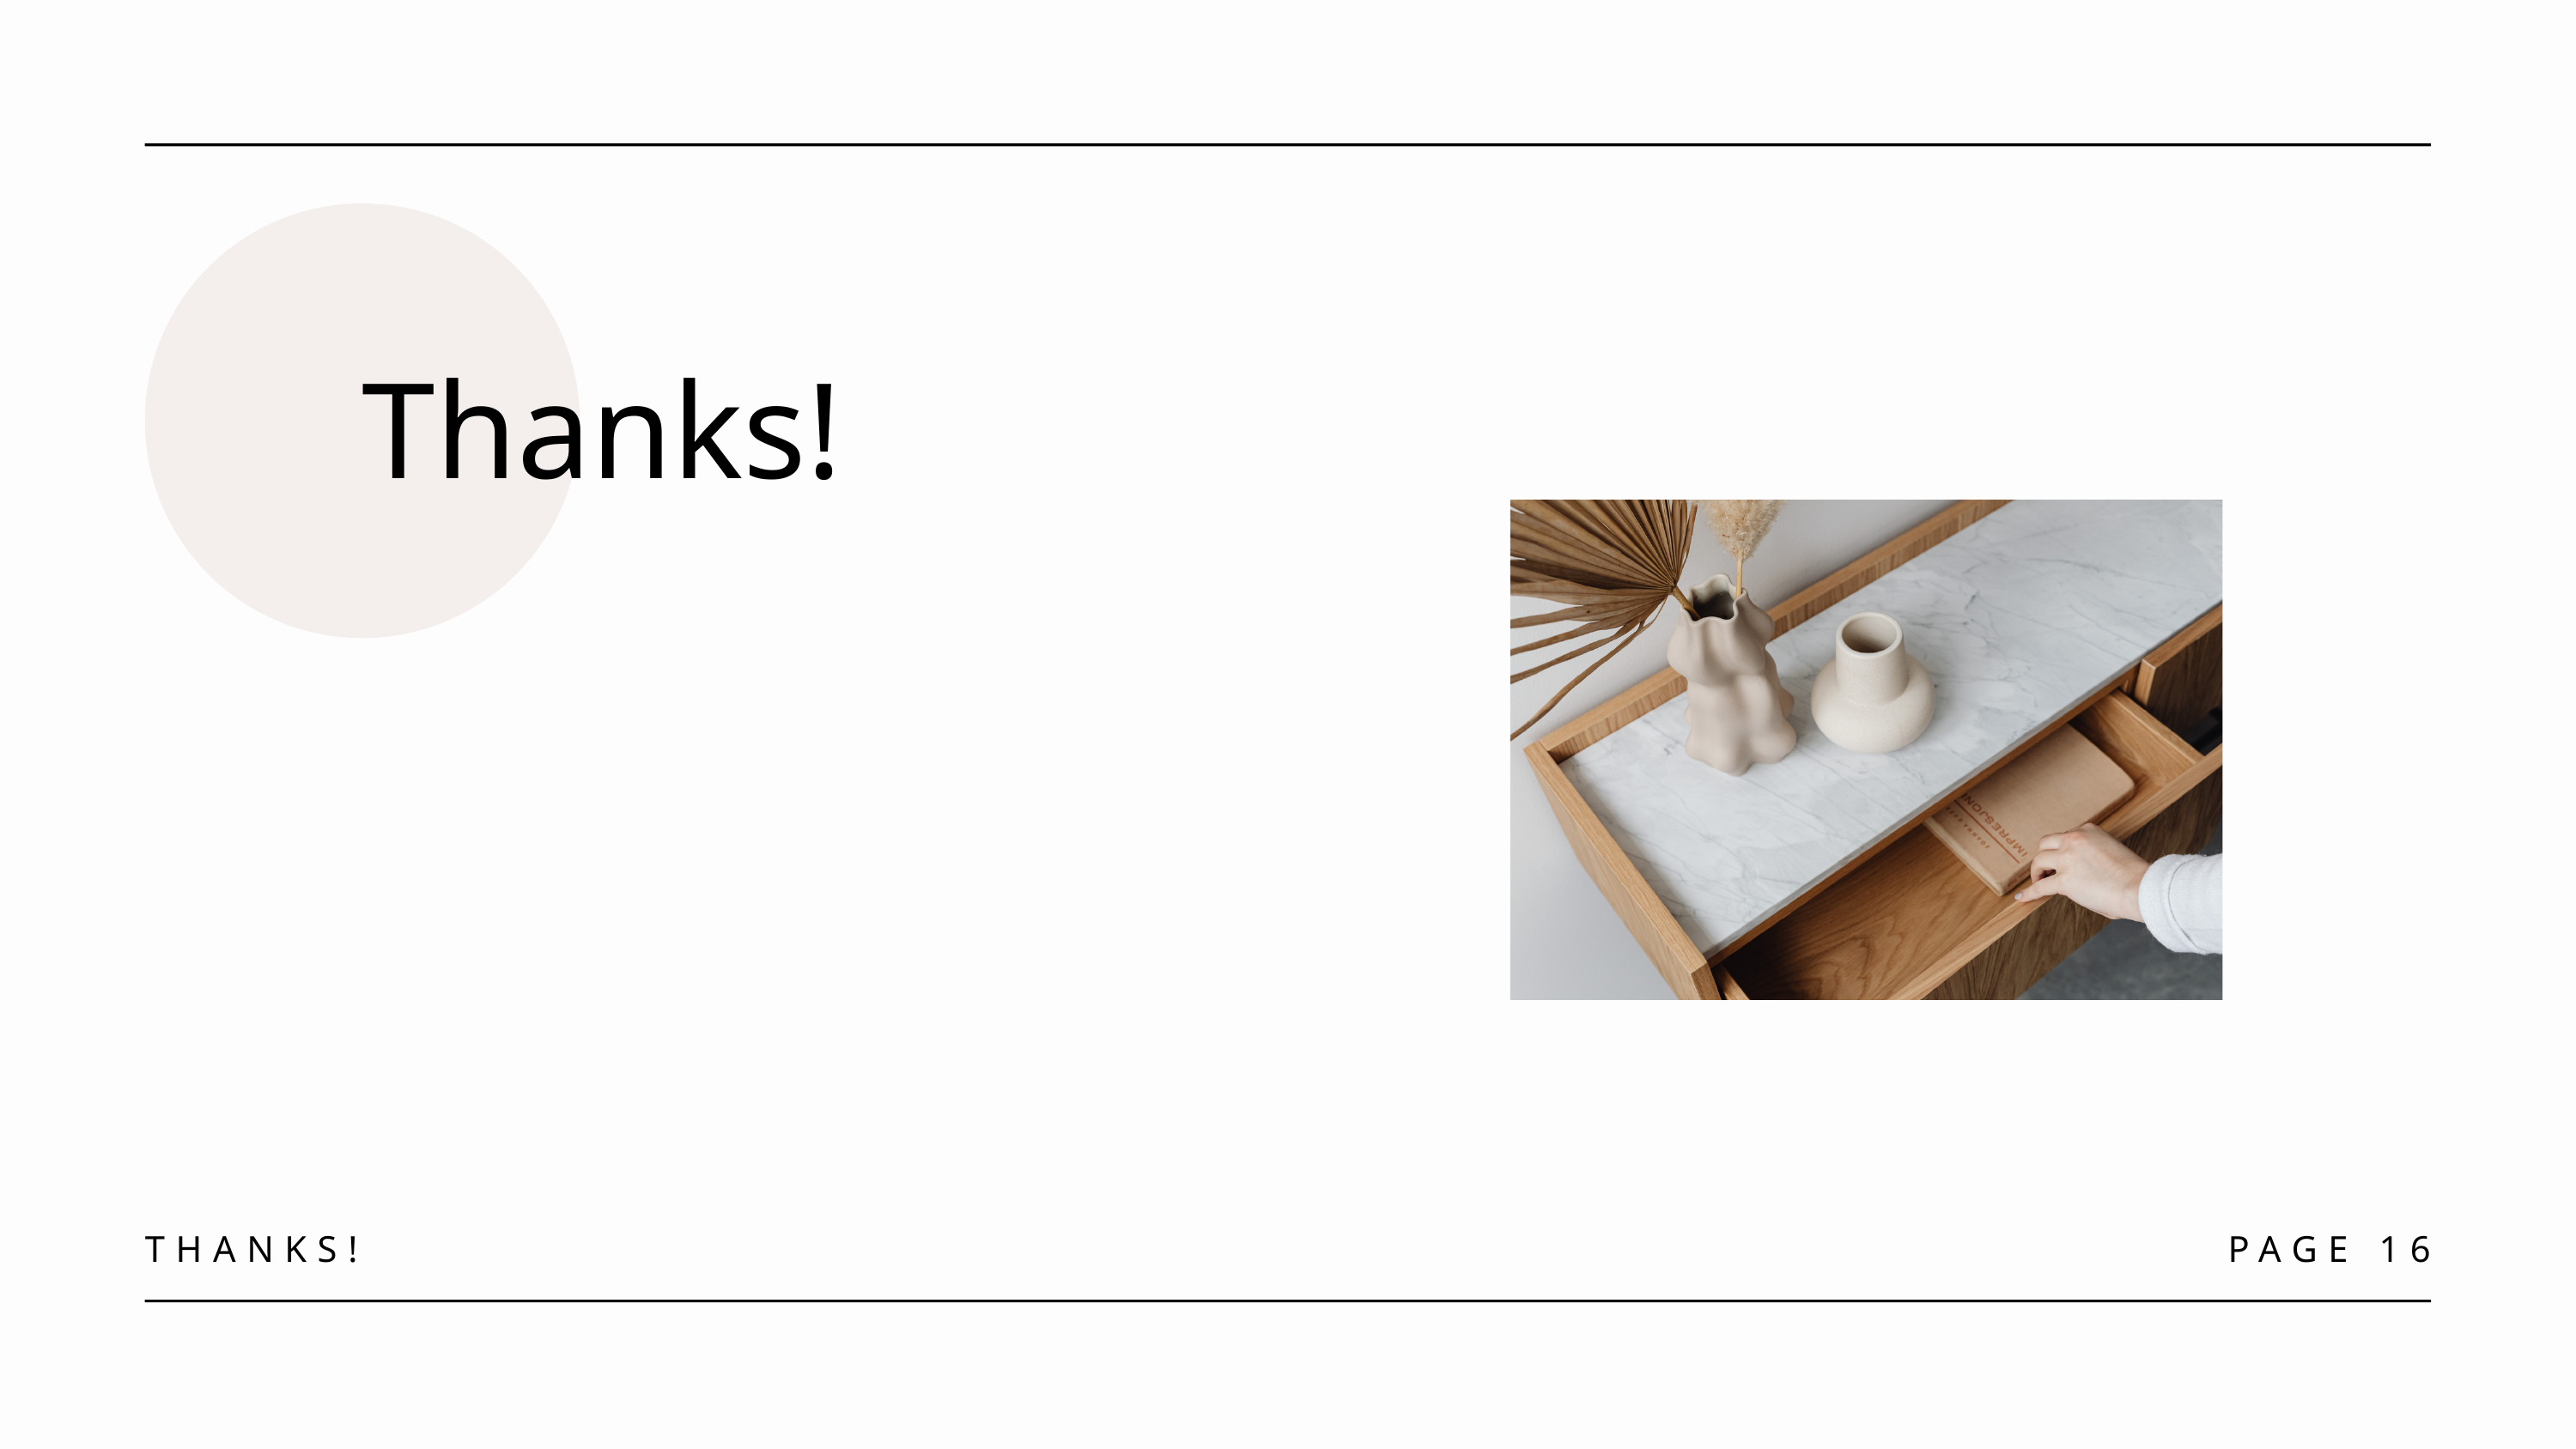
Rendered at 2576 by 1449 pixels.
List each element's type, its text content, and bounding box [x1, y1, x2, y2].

text_box Thanks! [583, 319, 1702, 505]
text_box PAGE 16 [2014, 1219, 2432, 1270]
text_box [144, 203, 580, 639]
text_box THANKS! [144, 1219, 662, 1270]
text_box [1510, 499, 2223, 1000]
